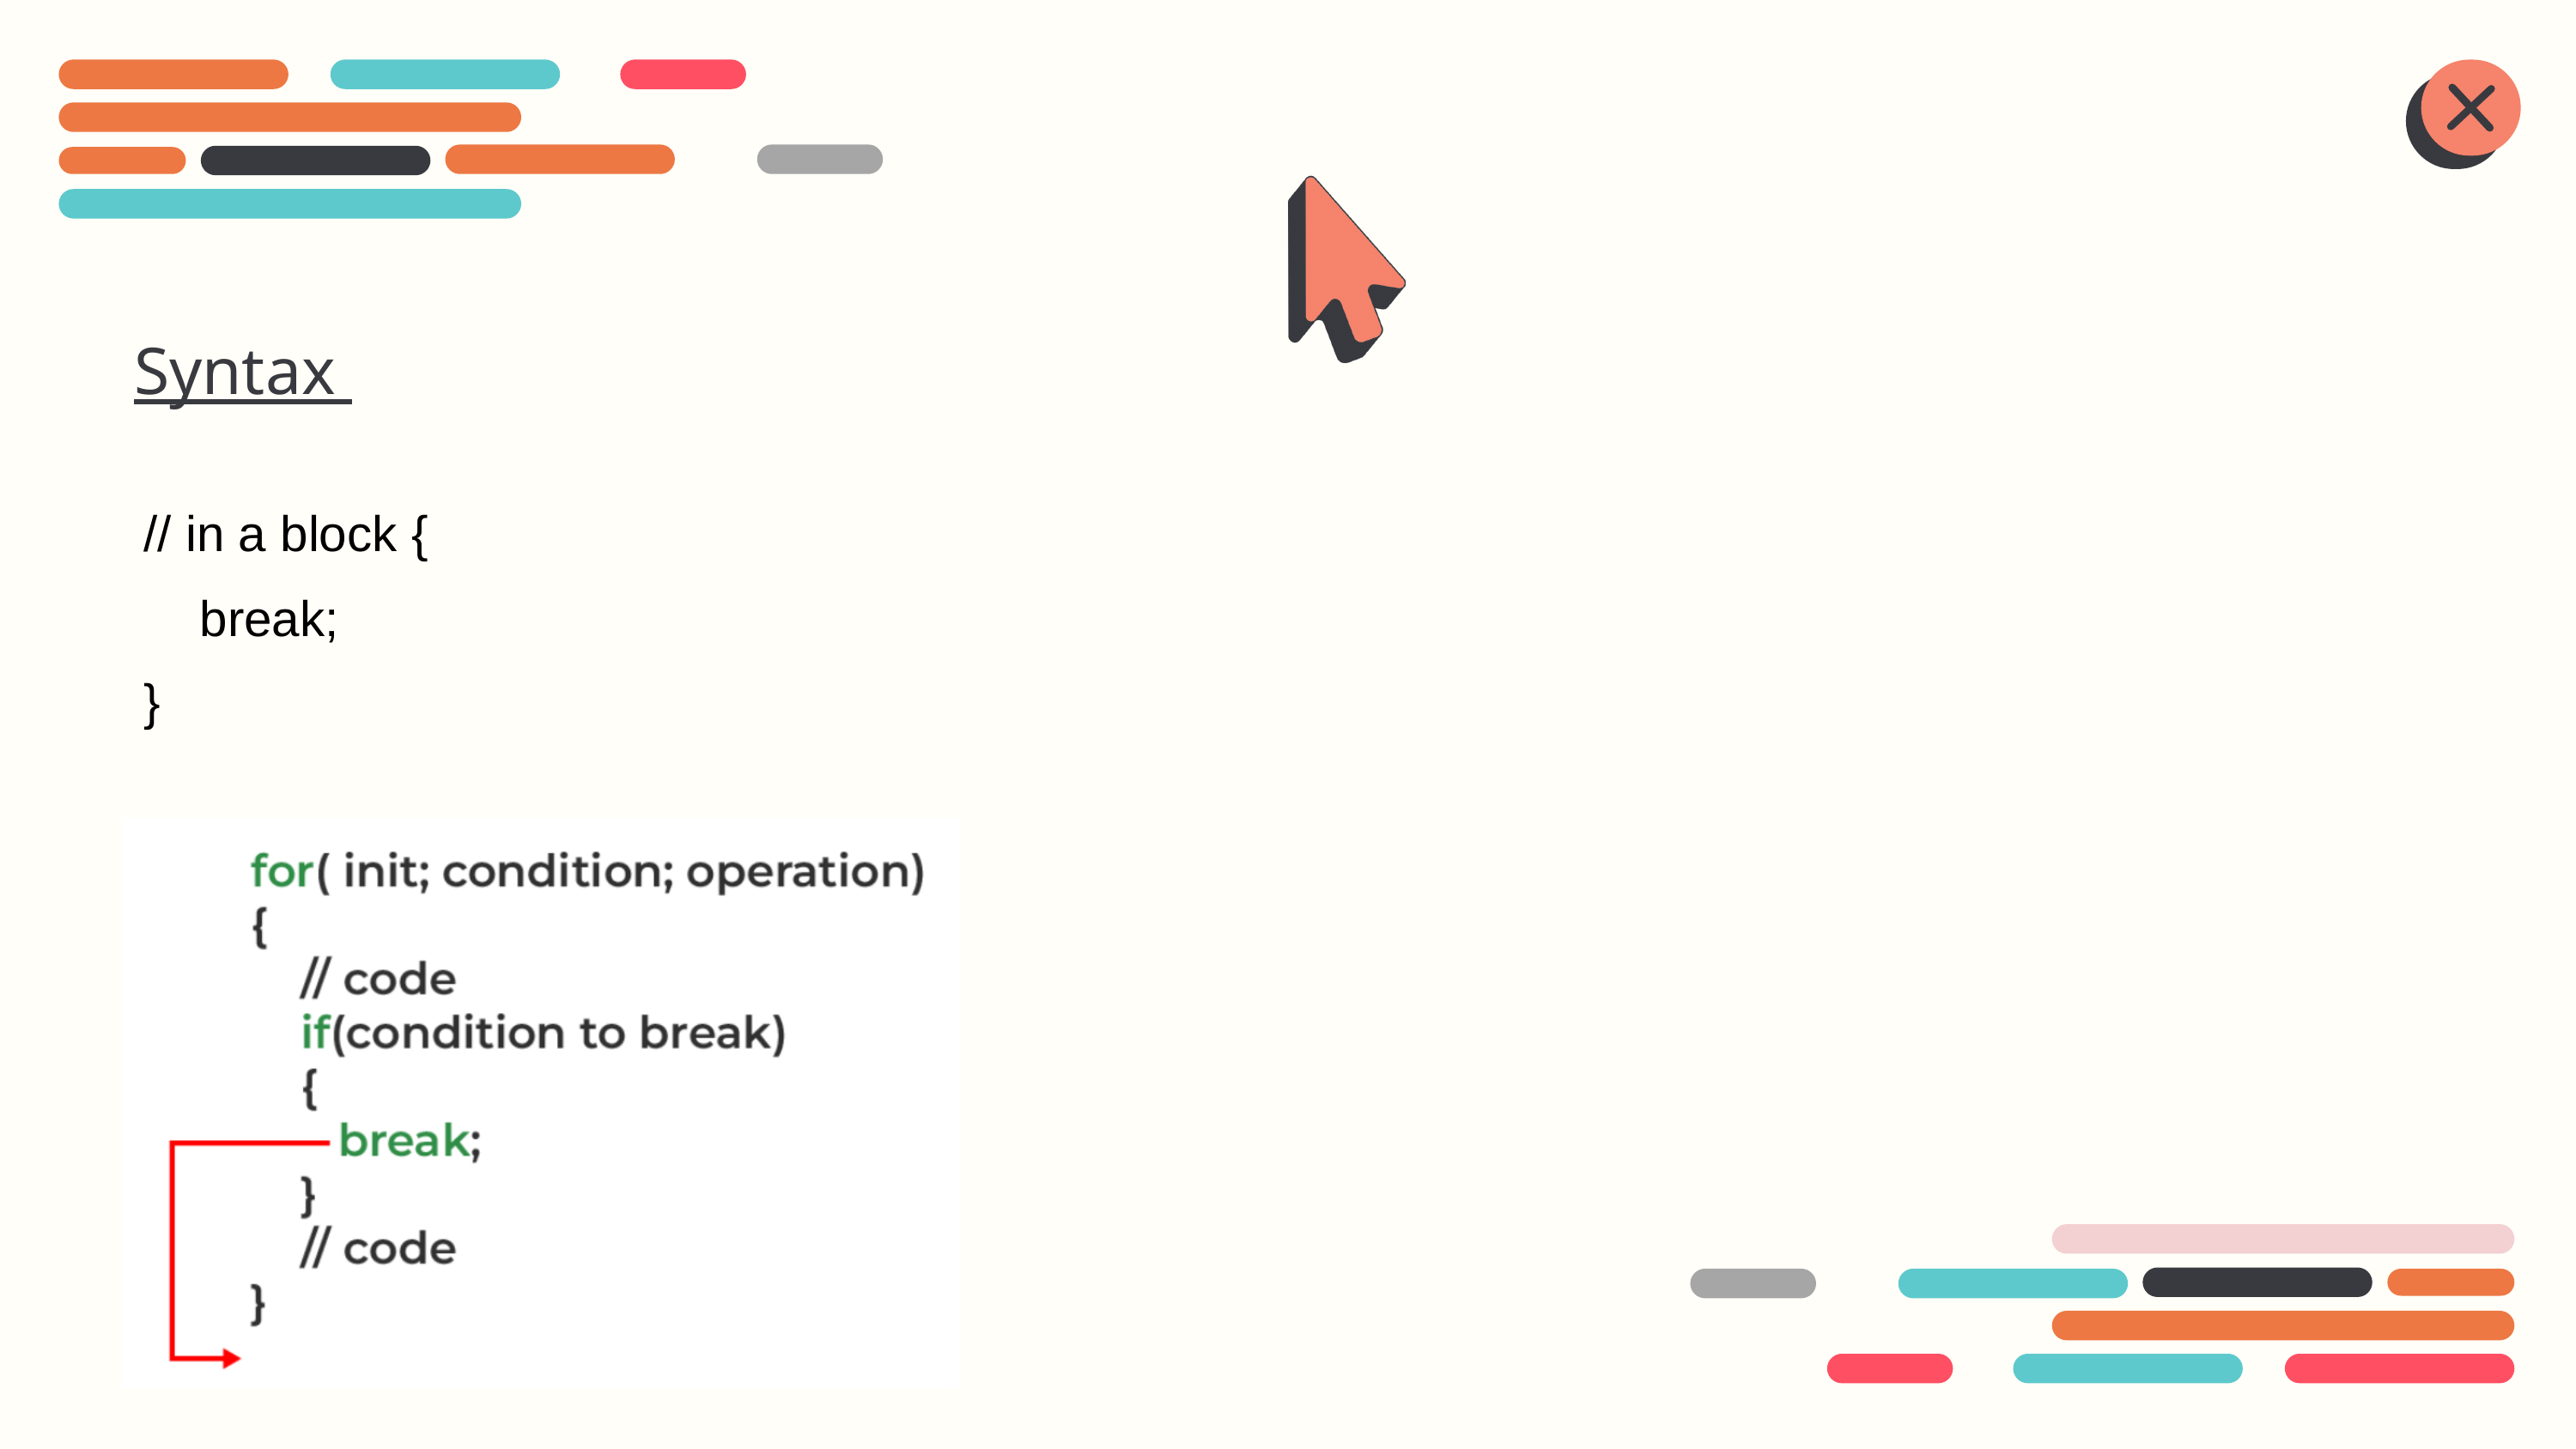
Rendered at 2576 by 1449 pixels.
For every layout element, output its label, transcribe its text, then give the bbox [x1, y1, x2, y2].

picture [122, 818, 959, 1390]
text_box Syntax [134, 330, 1315, 408]
text_box // in a block { break; } [143, 477, 2400, 731]
text_box [1288, 175, 1406, 363]
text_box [1690, 1223, 2515, 1410]
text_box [58, 33, 884, 219]
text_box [2388, 22, 2538, 192]
